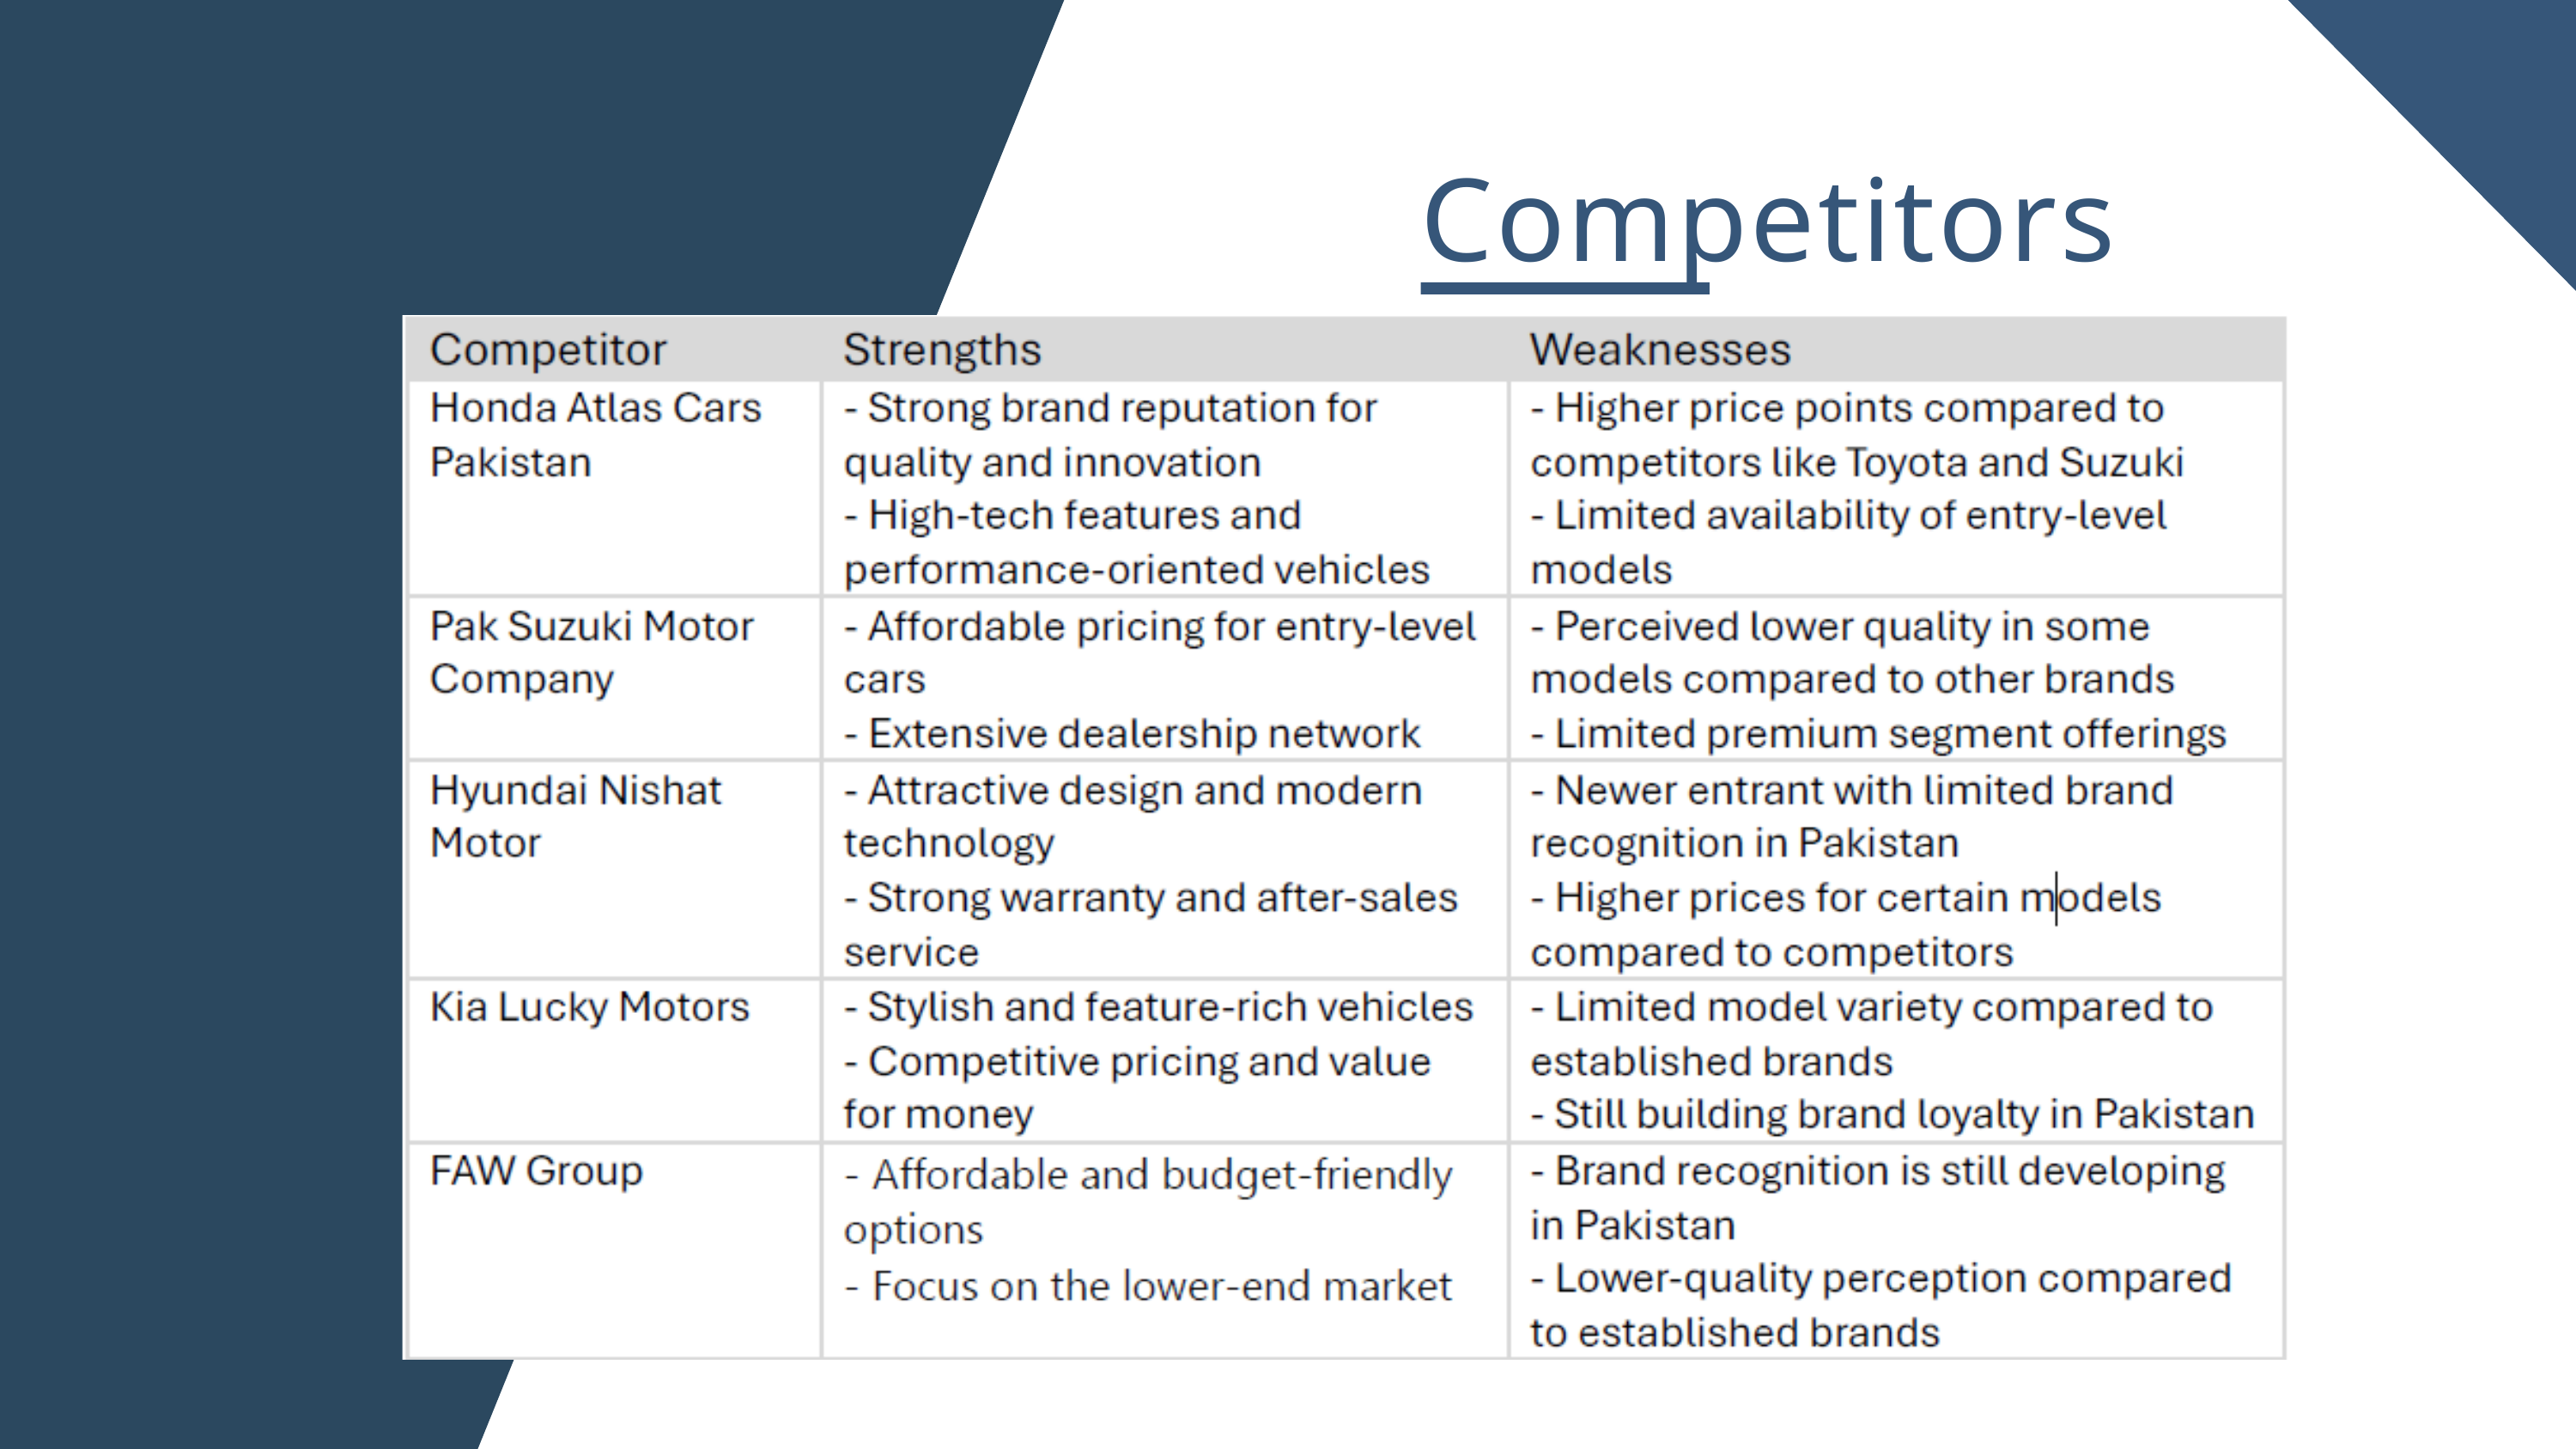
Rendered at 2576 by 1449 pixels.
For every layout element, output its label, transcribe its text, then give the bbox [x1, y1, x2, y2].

text_box Competitors [1420, 135, 2285, 285]
text_box [1078, 315, 2293, 1361]
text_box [0, 0, 1073, 1449]
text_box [2289, 0, 2576, 325]
